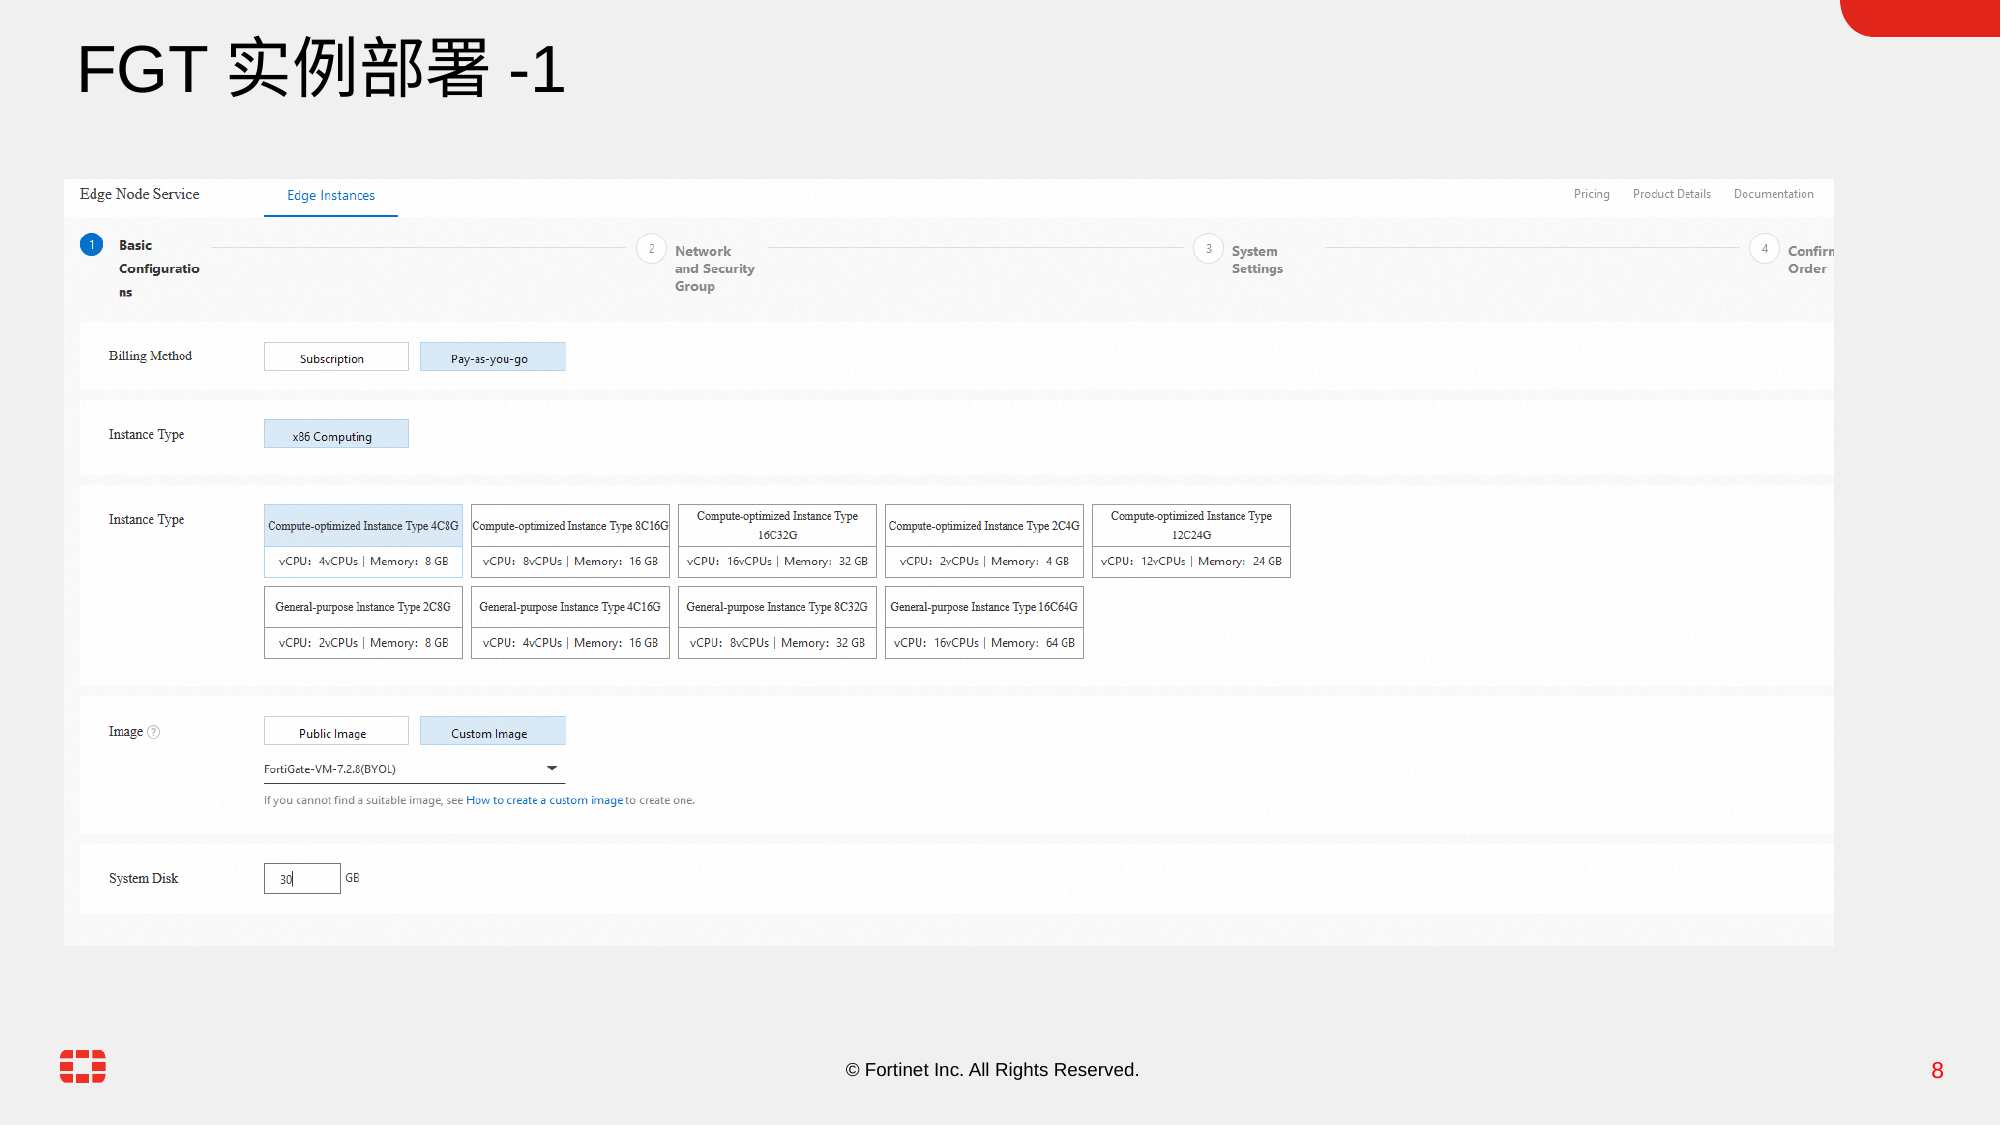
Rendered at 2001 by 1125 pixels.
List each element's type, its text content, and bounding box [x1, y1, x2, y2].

picture [64, 179, 1834, 946]
text_box FGT实例部署-1 [61, 28, 583, 115]
